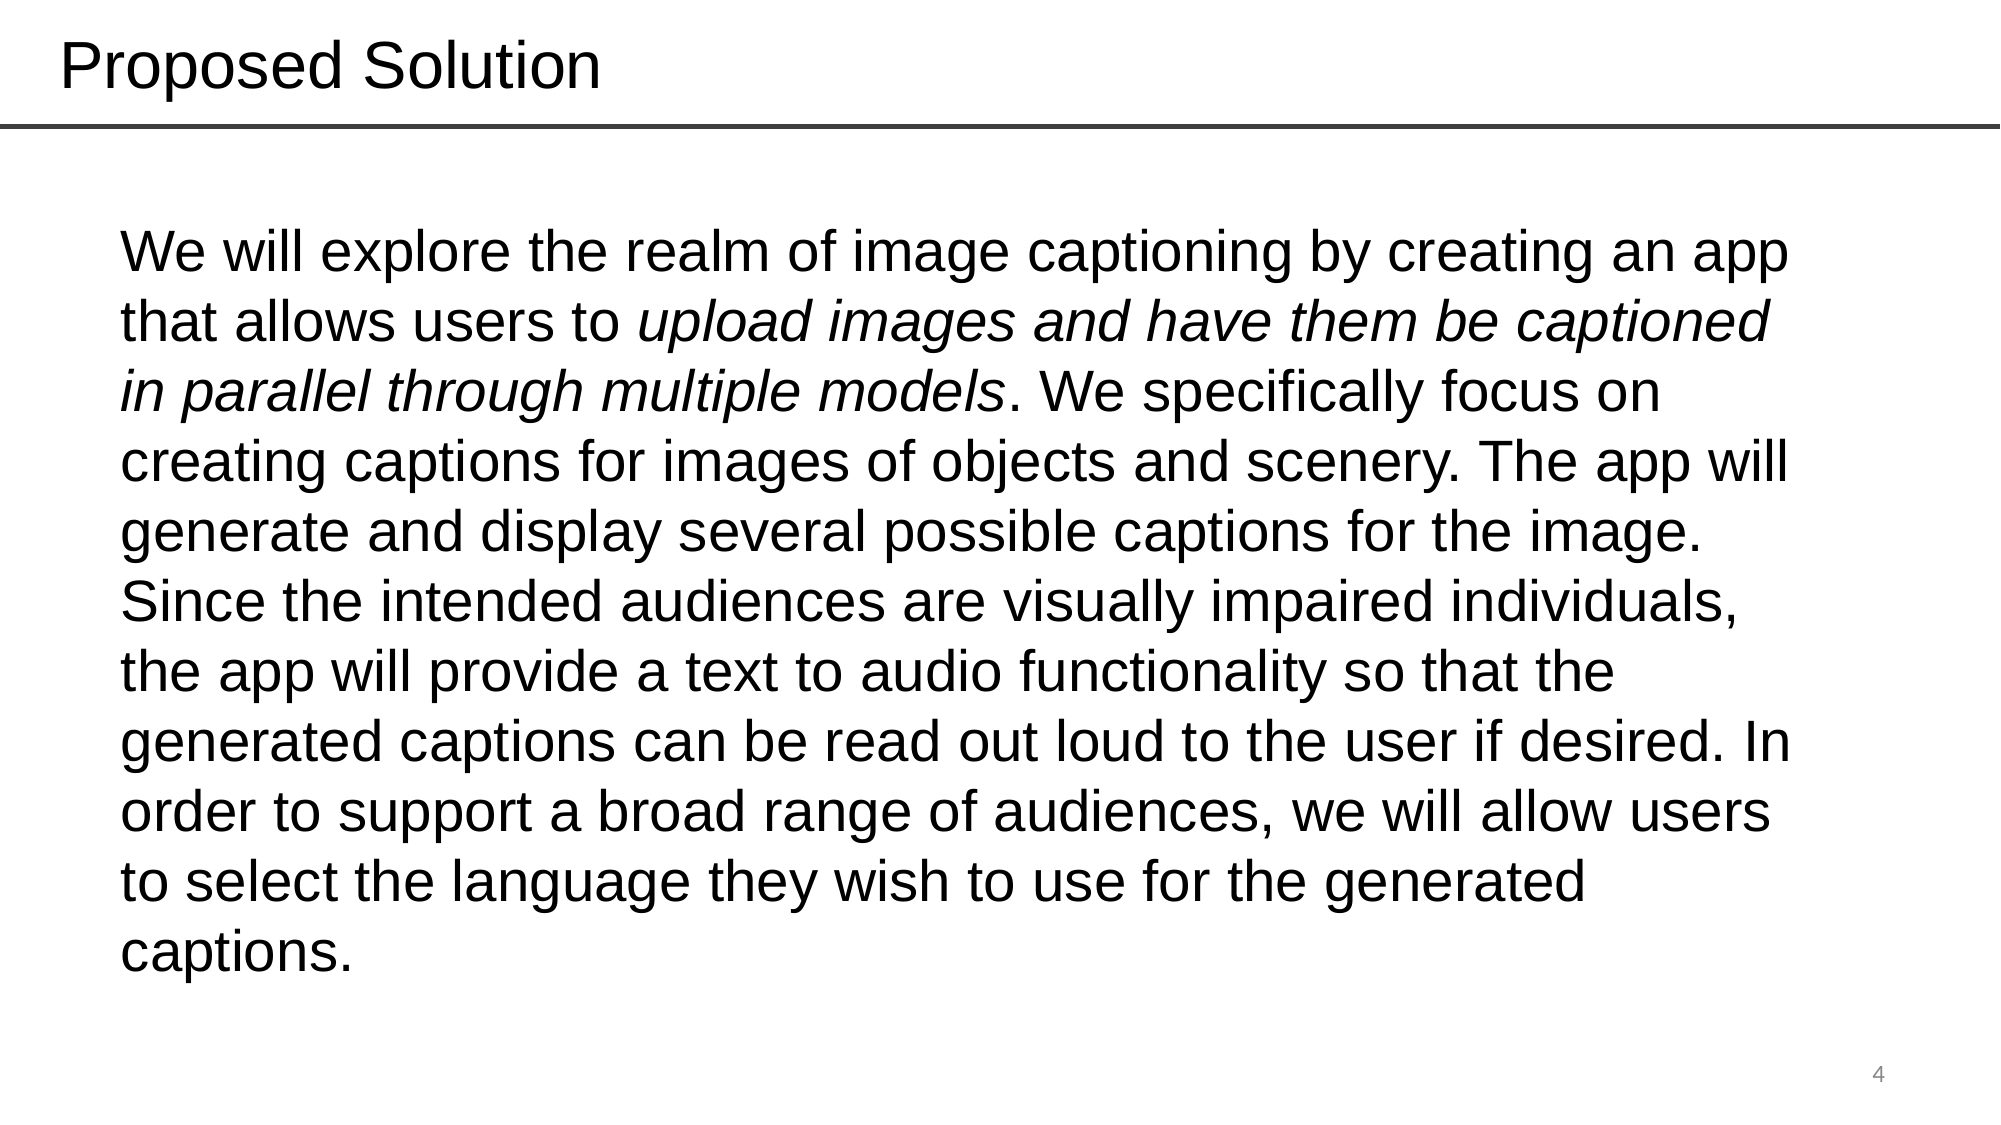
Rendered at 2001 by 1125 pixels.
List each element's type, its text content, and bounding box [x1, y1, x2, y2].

title Proposed Solution [44, 14, 1813, 127]
list We will explore the realm of image captioning by creating an app that allows users to upload images and have them be captioned in parallel through multiple models. We specifically focus on creating captions for images of objects and scenery. The app will generate and display several possible captions for the image. Since the intended audiences are visually impaired individuals, the app will provide a text to audio functionality so that the generated captions can be read out loud to the user if desired. In order to support a broad range of audiences, we will allow users to select the language they wish to use for the generated captions. [105, 205, 1831, 1026]
slide_number ‹#› [1433, 1042, 1900, 1103]
